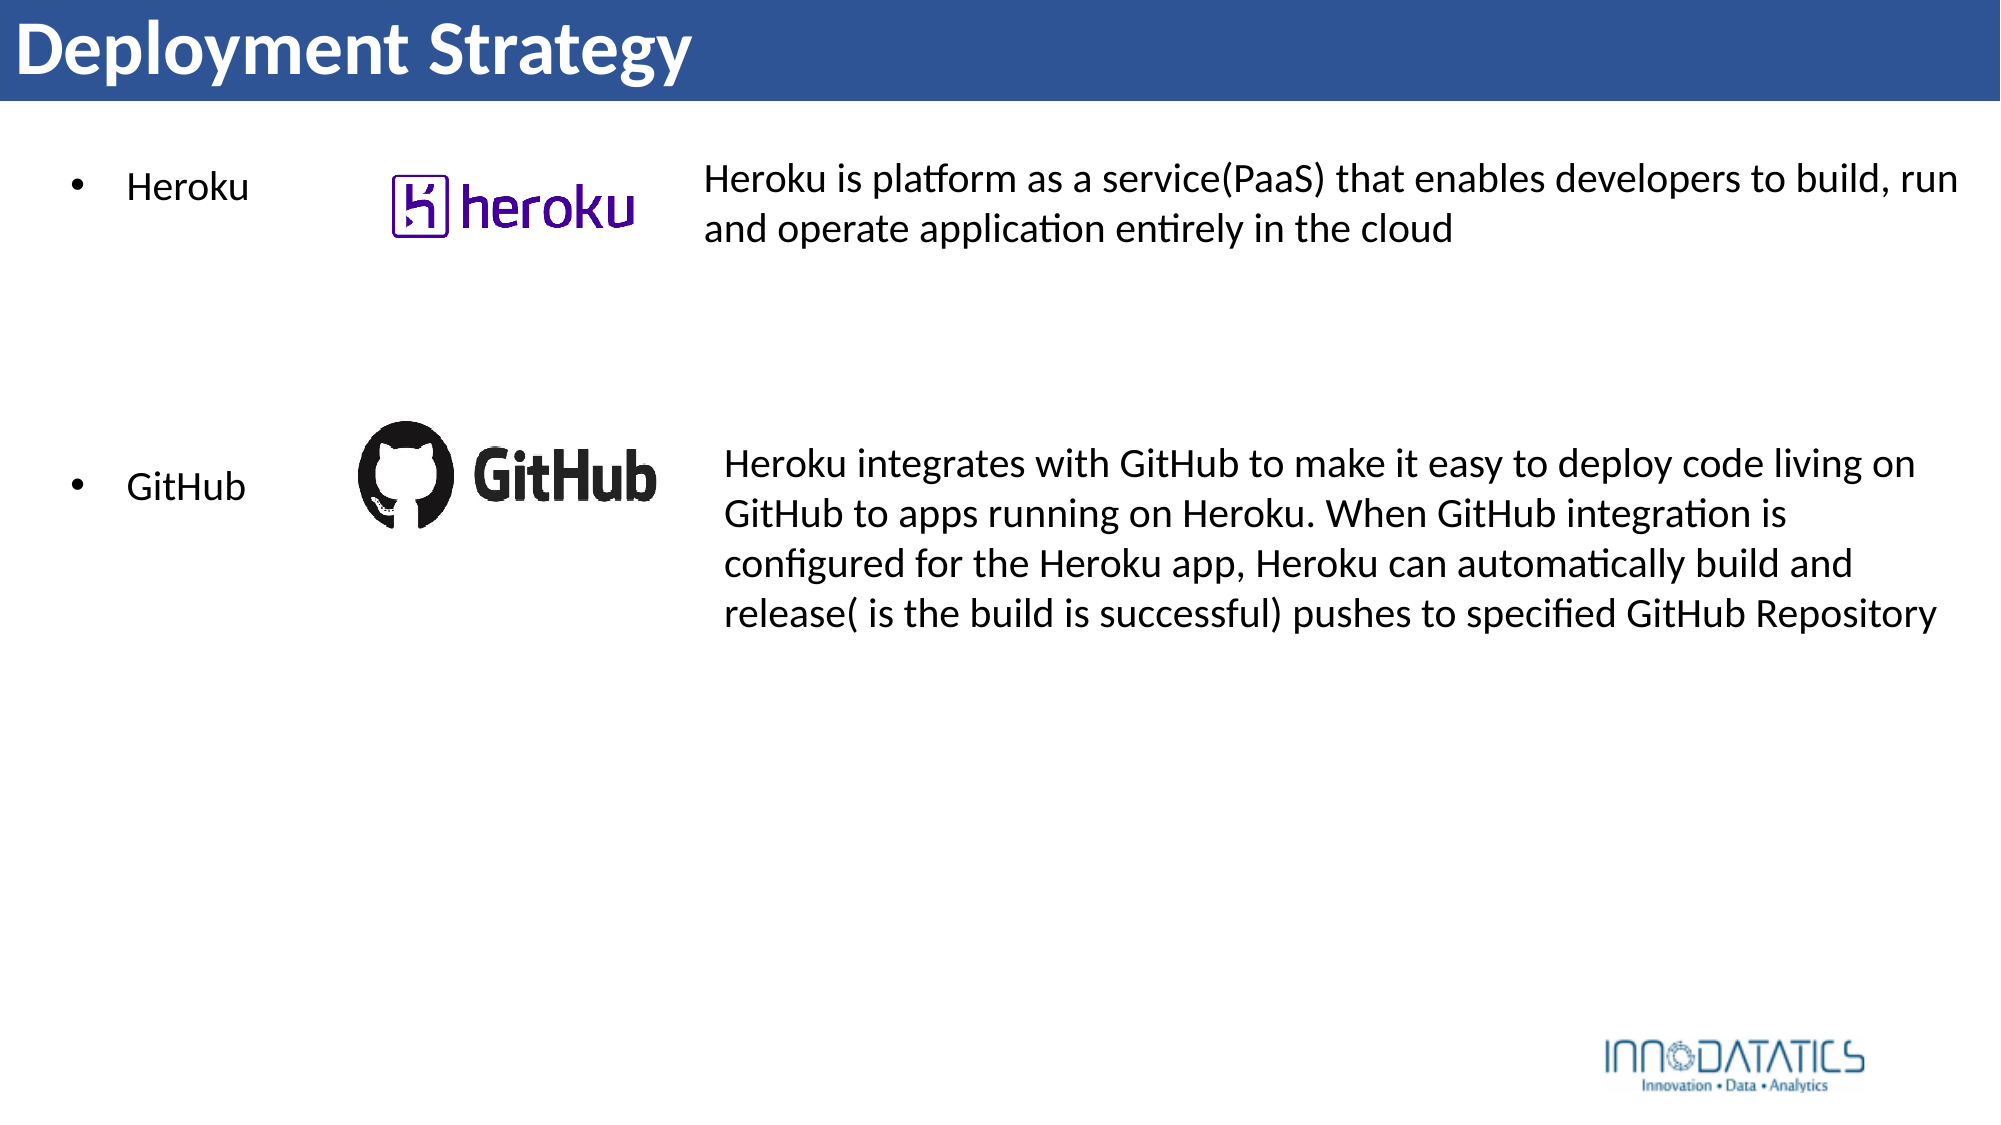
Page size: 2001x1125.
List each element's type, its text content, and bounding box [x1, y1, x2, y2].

picture [272, 112, 749, 306]
picture [1603, 1038, 1865, 1093]
text_box Heroku is platform as a service(PaaS) that enables developers to build, run and operate application entirely in the cloud [754, 143, 1992, 304]
picture [325, 359, 690, 597]
text_box Heroku integrates with GitHub to make it easy to deploy code living on GitHub to apps running on Heroku. When GitHub integration is configured for the Heroku app, Heroku can automatically build and release( is the build is successful) pushes to specified GitHub Repository [709, 428, 1970, 689]
title Deployment Strategy [0, 0, 2000, 100]
text_box Heroku GitHub [55, 126, 1489, 742]
